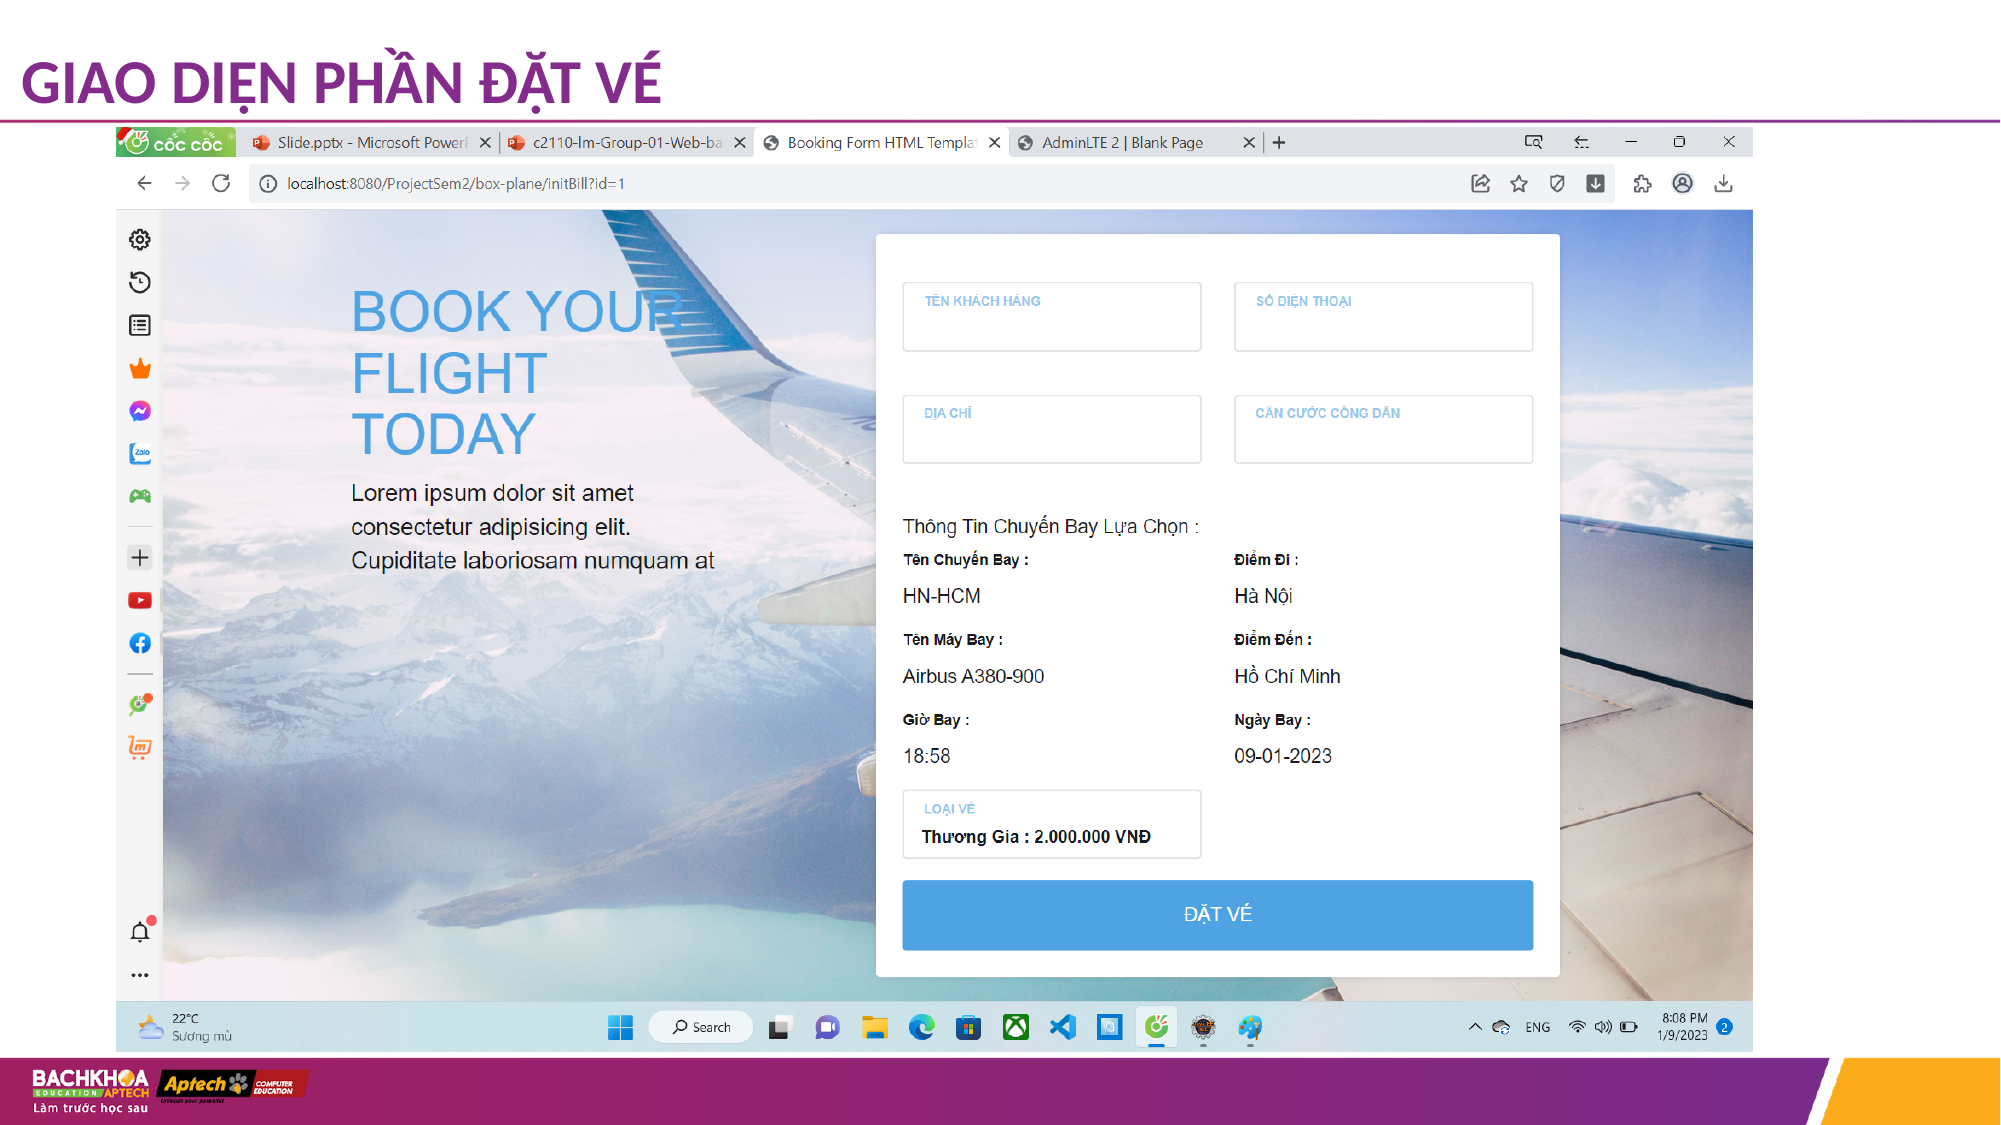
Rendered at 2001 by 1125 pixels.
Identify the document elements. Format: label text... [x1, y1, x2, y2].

title GIAO DIỆN PHẦN ĐẶT VÉ [6, 0, 1732, 168]
picture [0, 0, 2001, 1125]
